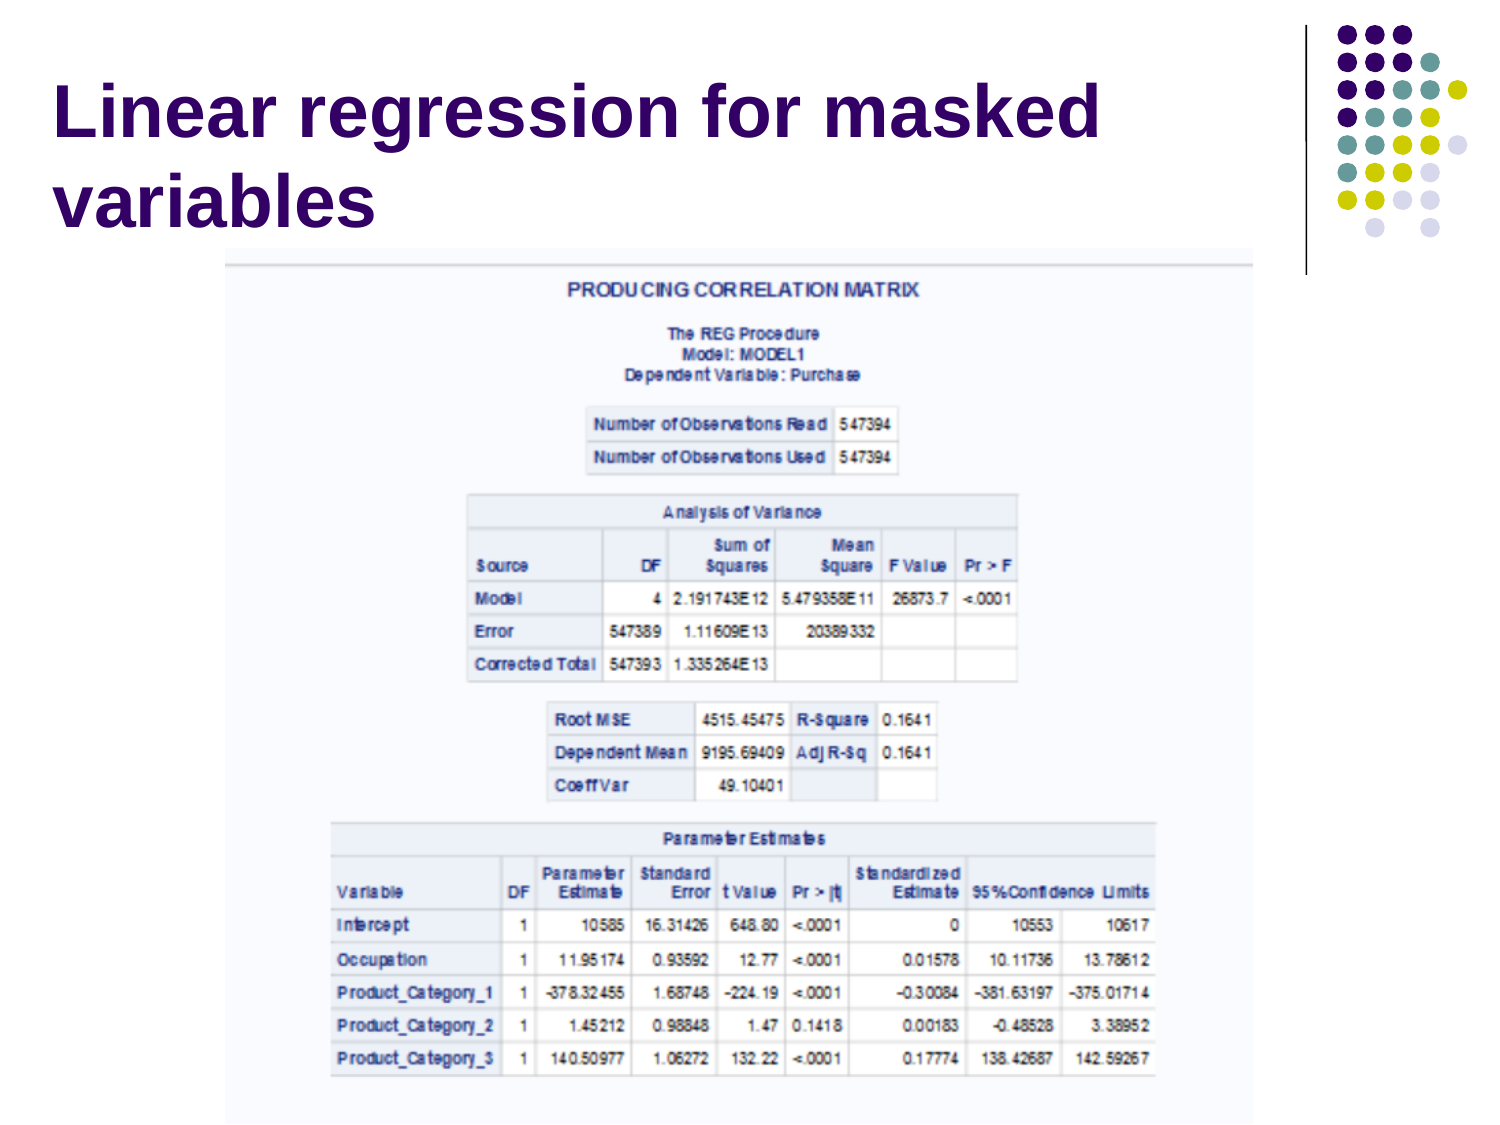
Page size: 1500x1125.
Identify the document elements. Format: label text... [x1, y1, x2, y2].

picture [224, 248, 1254, 1124]
title Linear regression for masked variables [37, 37, 1300, 250]
